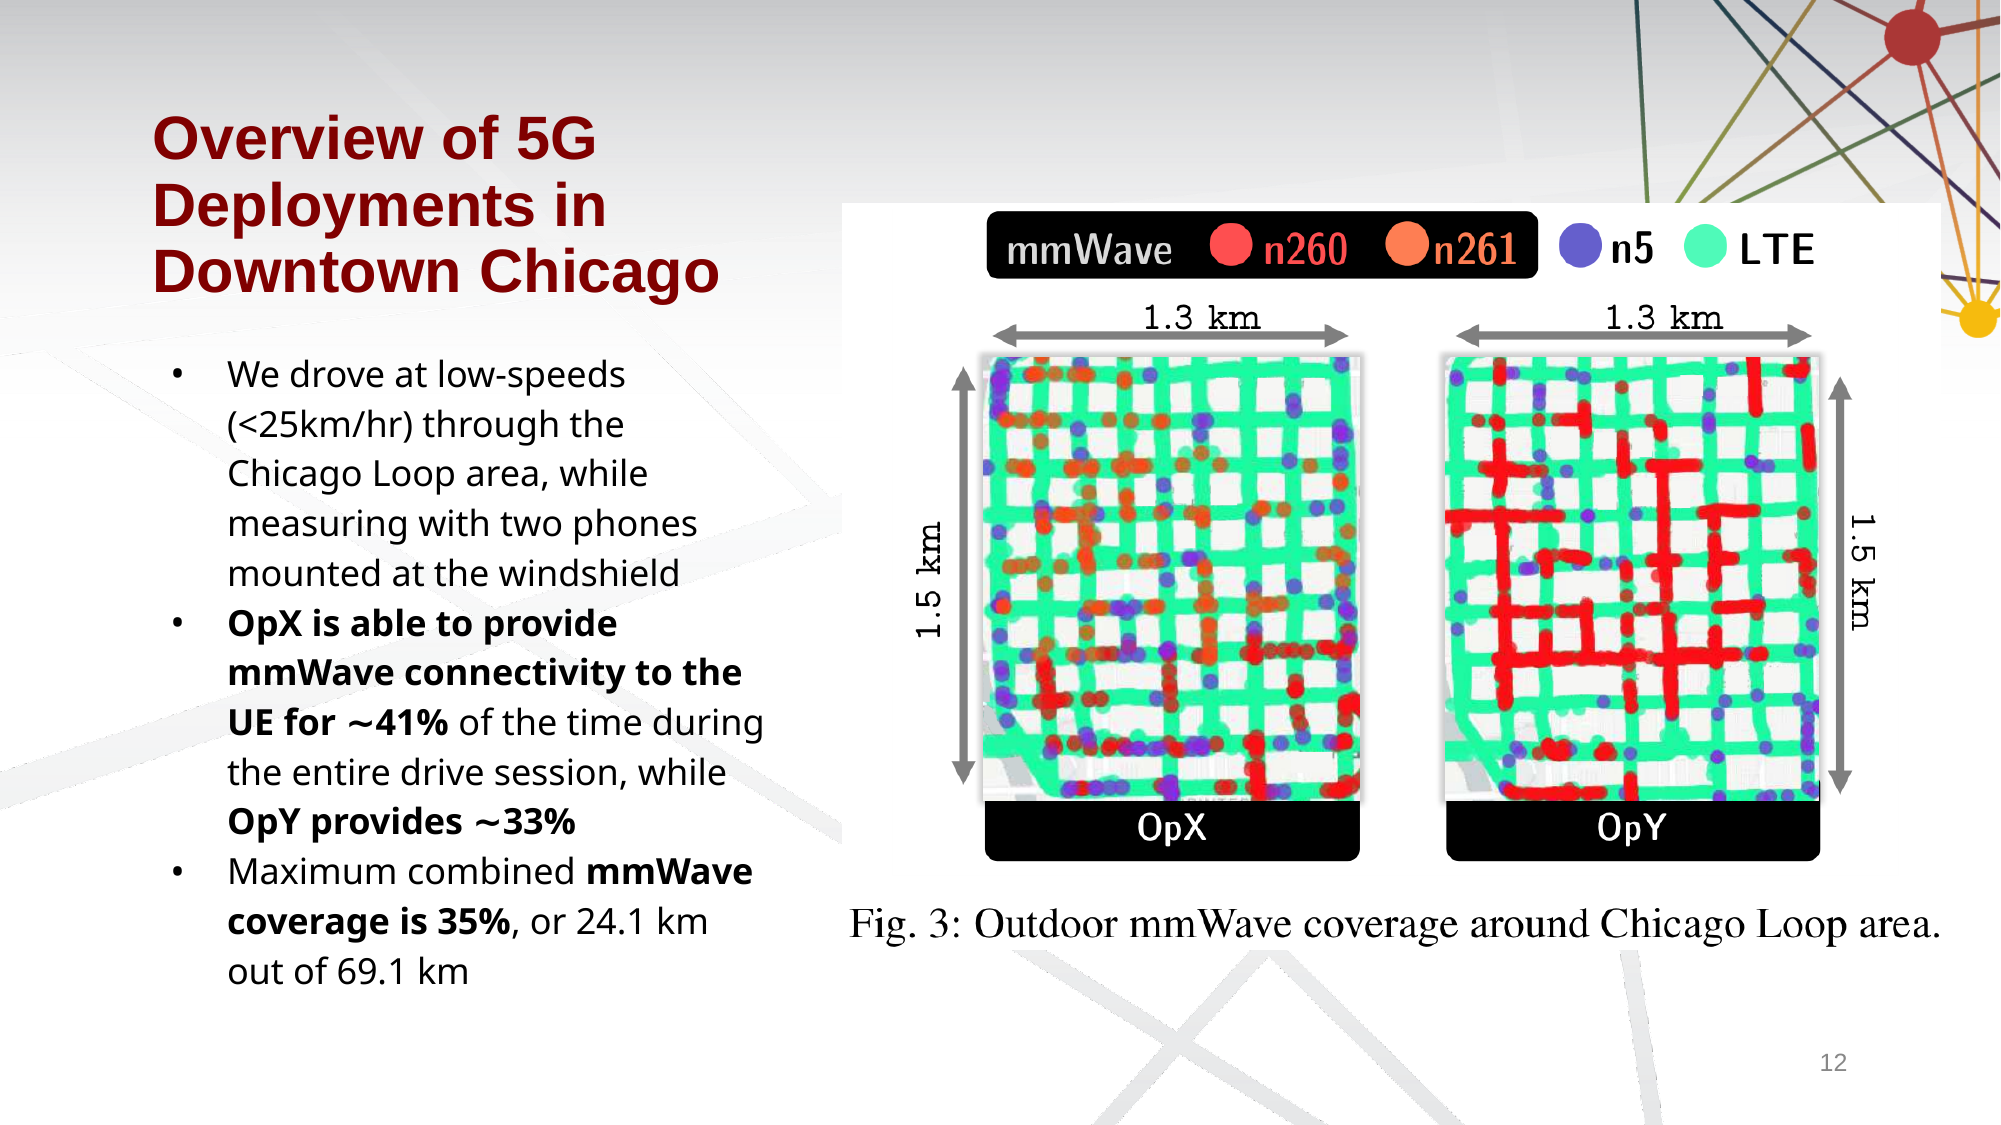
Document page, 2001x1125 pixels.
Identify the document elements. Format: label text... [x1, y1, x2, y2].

title Overview of 5G Deployments in Downtown Chicago [137, 75, 783, 337]
slide_number ‹#› [1637, 1035, 1863, 1088]
picture [0, 0, 2001, 1125]
list We drove at low-speeds (<25km/hr) through the Chicago Loop area, while measuring with two phones mounted at the windshield OpX is able to provide mmWave connectivity to the UE for ∼41% of the time during the entire drive session, while OpY provides ∼33% Maximum combined mmWave coverage is 35%, or 24.1 km out of 69.1 km [137, 337, 783, 1013]
